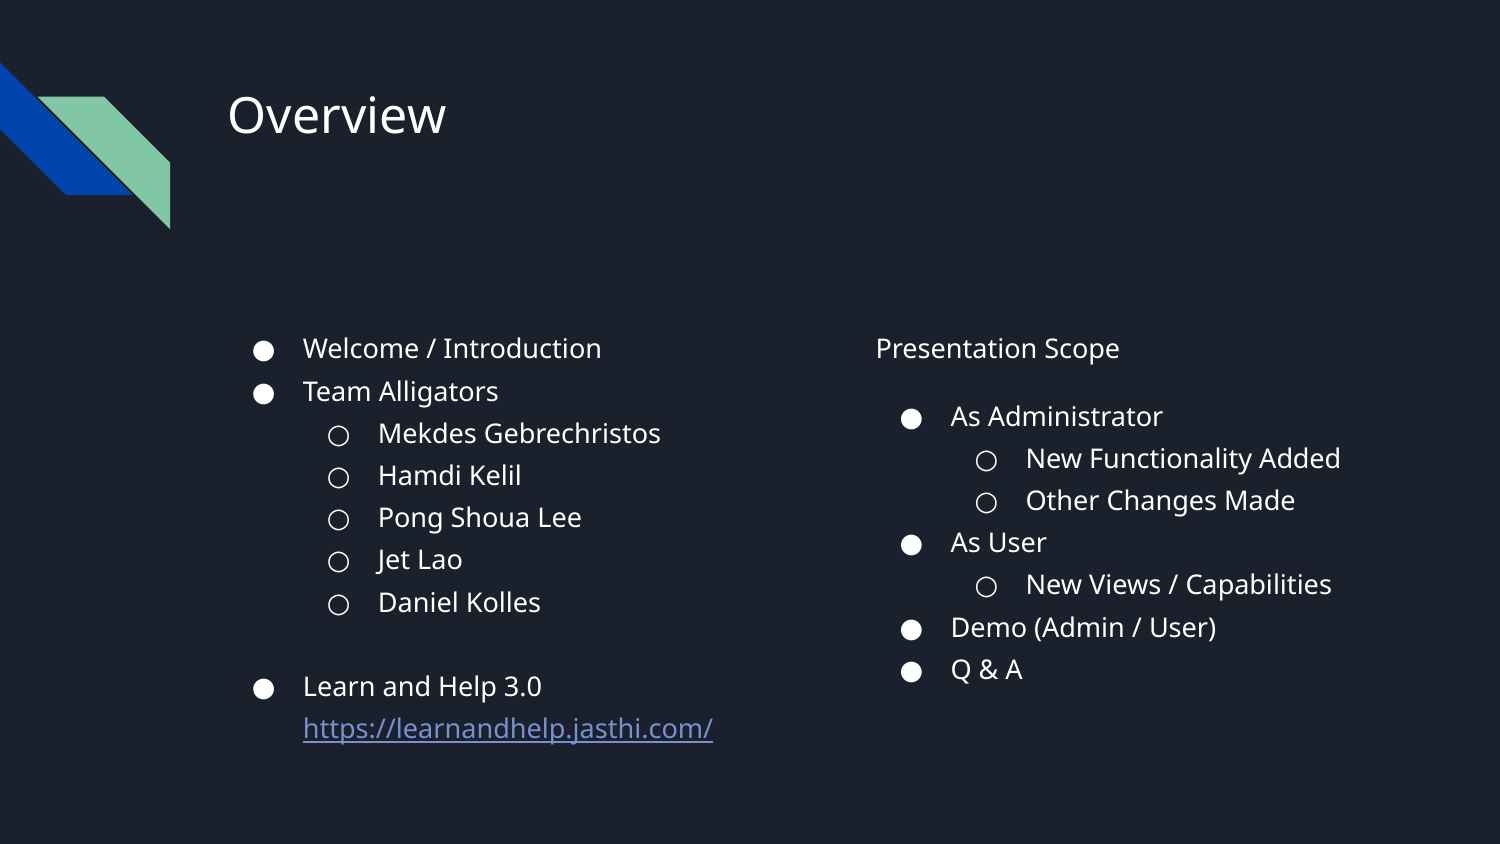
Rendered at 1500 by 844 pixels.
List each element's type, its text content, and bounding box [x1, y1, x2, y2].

title Overview [212, 64, 836, 309]
list Welcome / Introduction Team Alligators Mekdes Gebrechristos Hamdi Kelil Pong Shoua Lee Jet Lao Daniel Kolles Learn and Help 3.0 https://learnandhelp.jasthi.com/ [212, 309, 836, 767]
list Presentation Scope As Administrator New Functionality Added Other Changes Made As User New Views / Capabilities Demo (Admin / User) Q & A [860, 309, 1484, 706]
